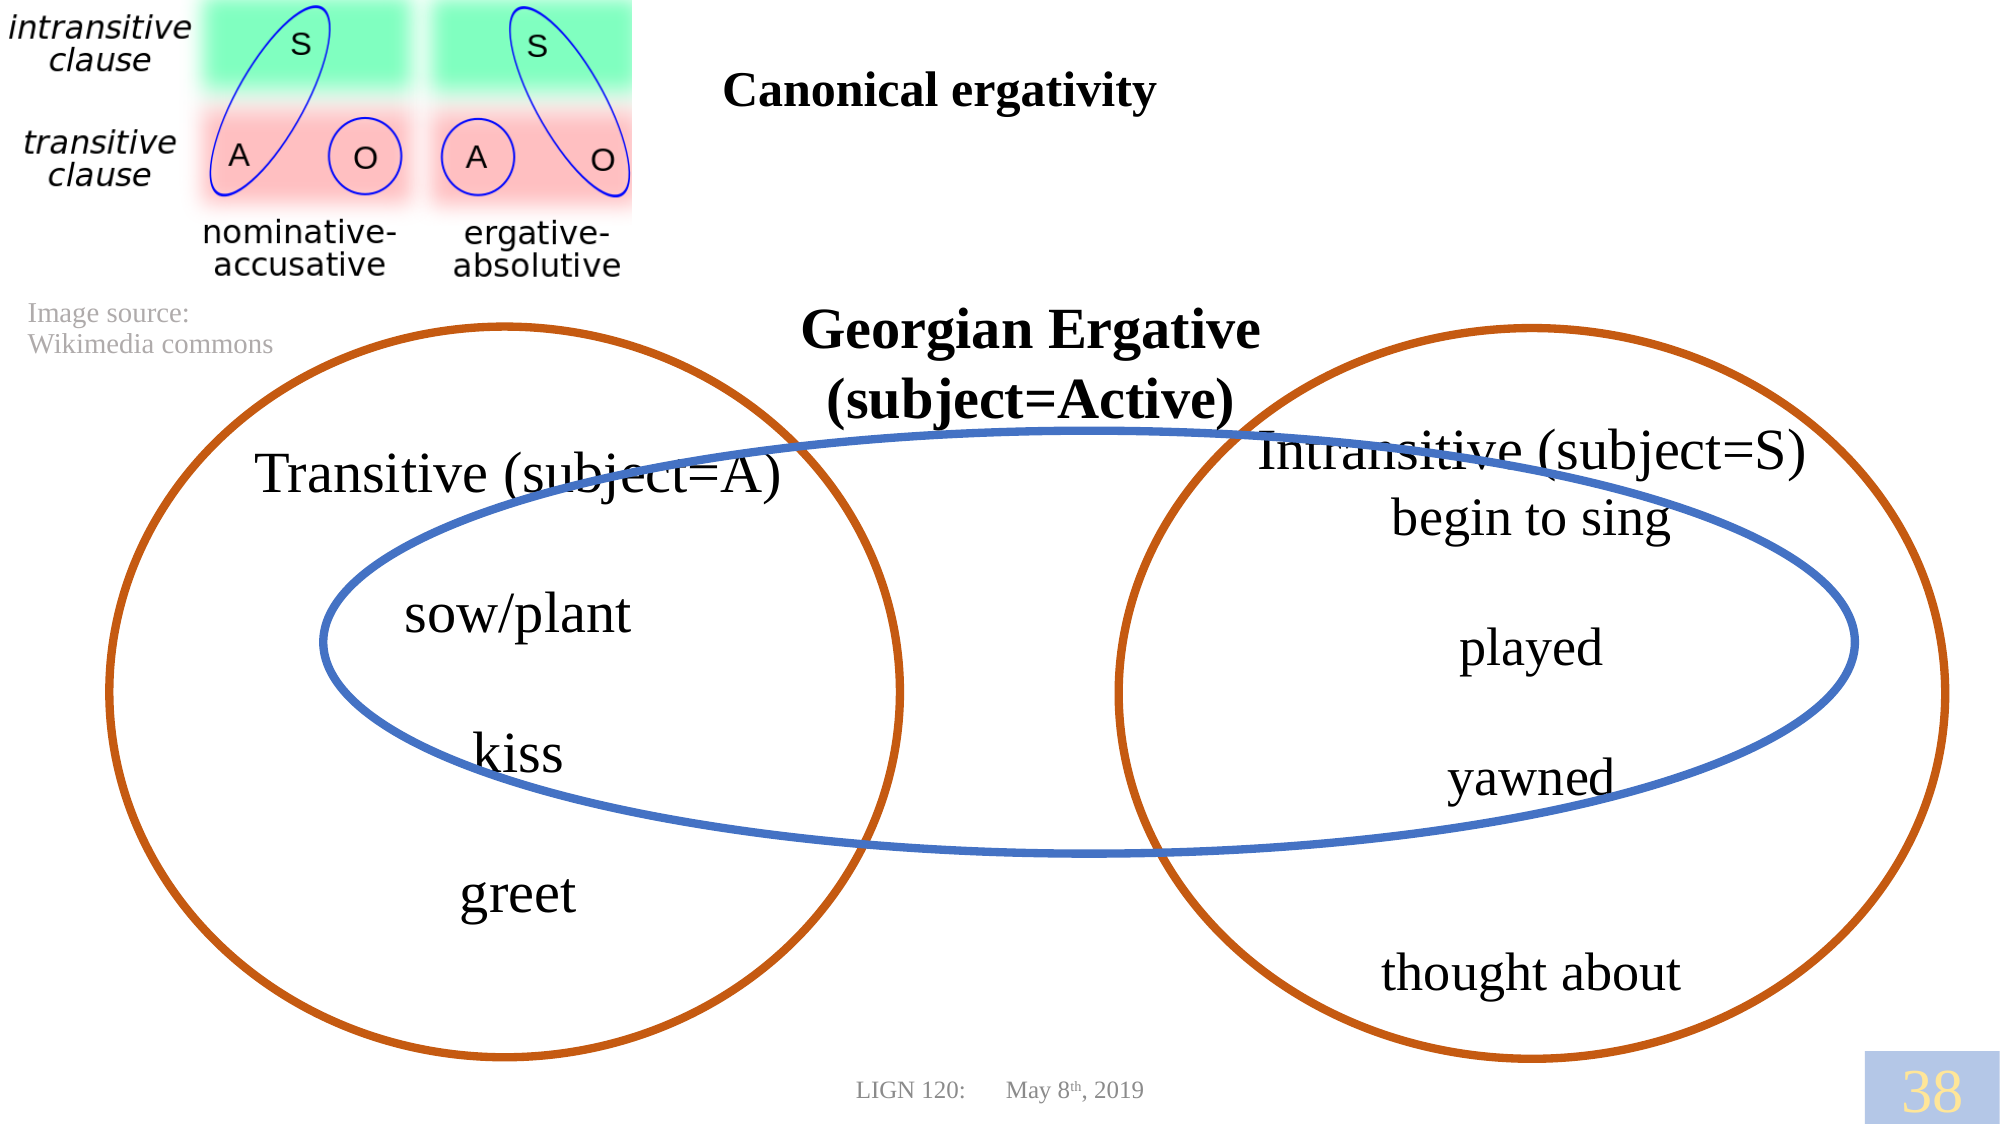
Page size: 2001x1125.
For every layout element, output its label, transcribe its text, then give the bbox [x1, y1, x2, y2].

text_box [231, 325, 737, 426]
text_box Image source: Wikimedia commons [12, 291, 291, 372]
text_box Intransitive (subject=S) begin to sing played yawned thought about [1188, 403, 1876, 1079]
slide_number 38 [1864, 1051, 2000, 1124]
text_box [813, 841, 865, 923]
text_box Georgian Ergative (subject=Active) [737, 282, 1326, 438]
text_box Canonical ergativity [632, 3, 1805, 126]
text_box [1326, 327, 1785, 403]
picture [0, 0, 632, 291]
text_box Transitive (subject=A) sow/plant kiss greet [224, 426, 813, 932]
text_box [108, 433, 805, 1059]
text_box [322, 438, 1856, 855]
text_box [1876, 489, 1947, 898]
footer LIGN 120: May 8th, 2019 [656, 1058, 1344, 1119]
text_box [1159, 853, 1188, 898]
